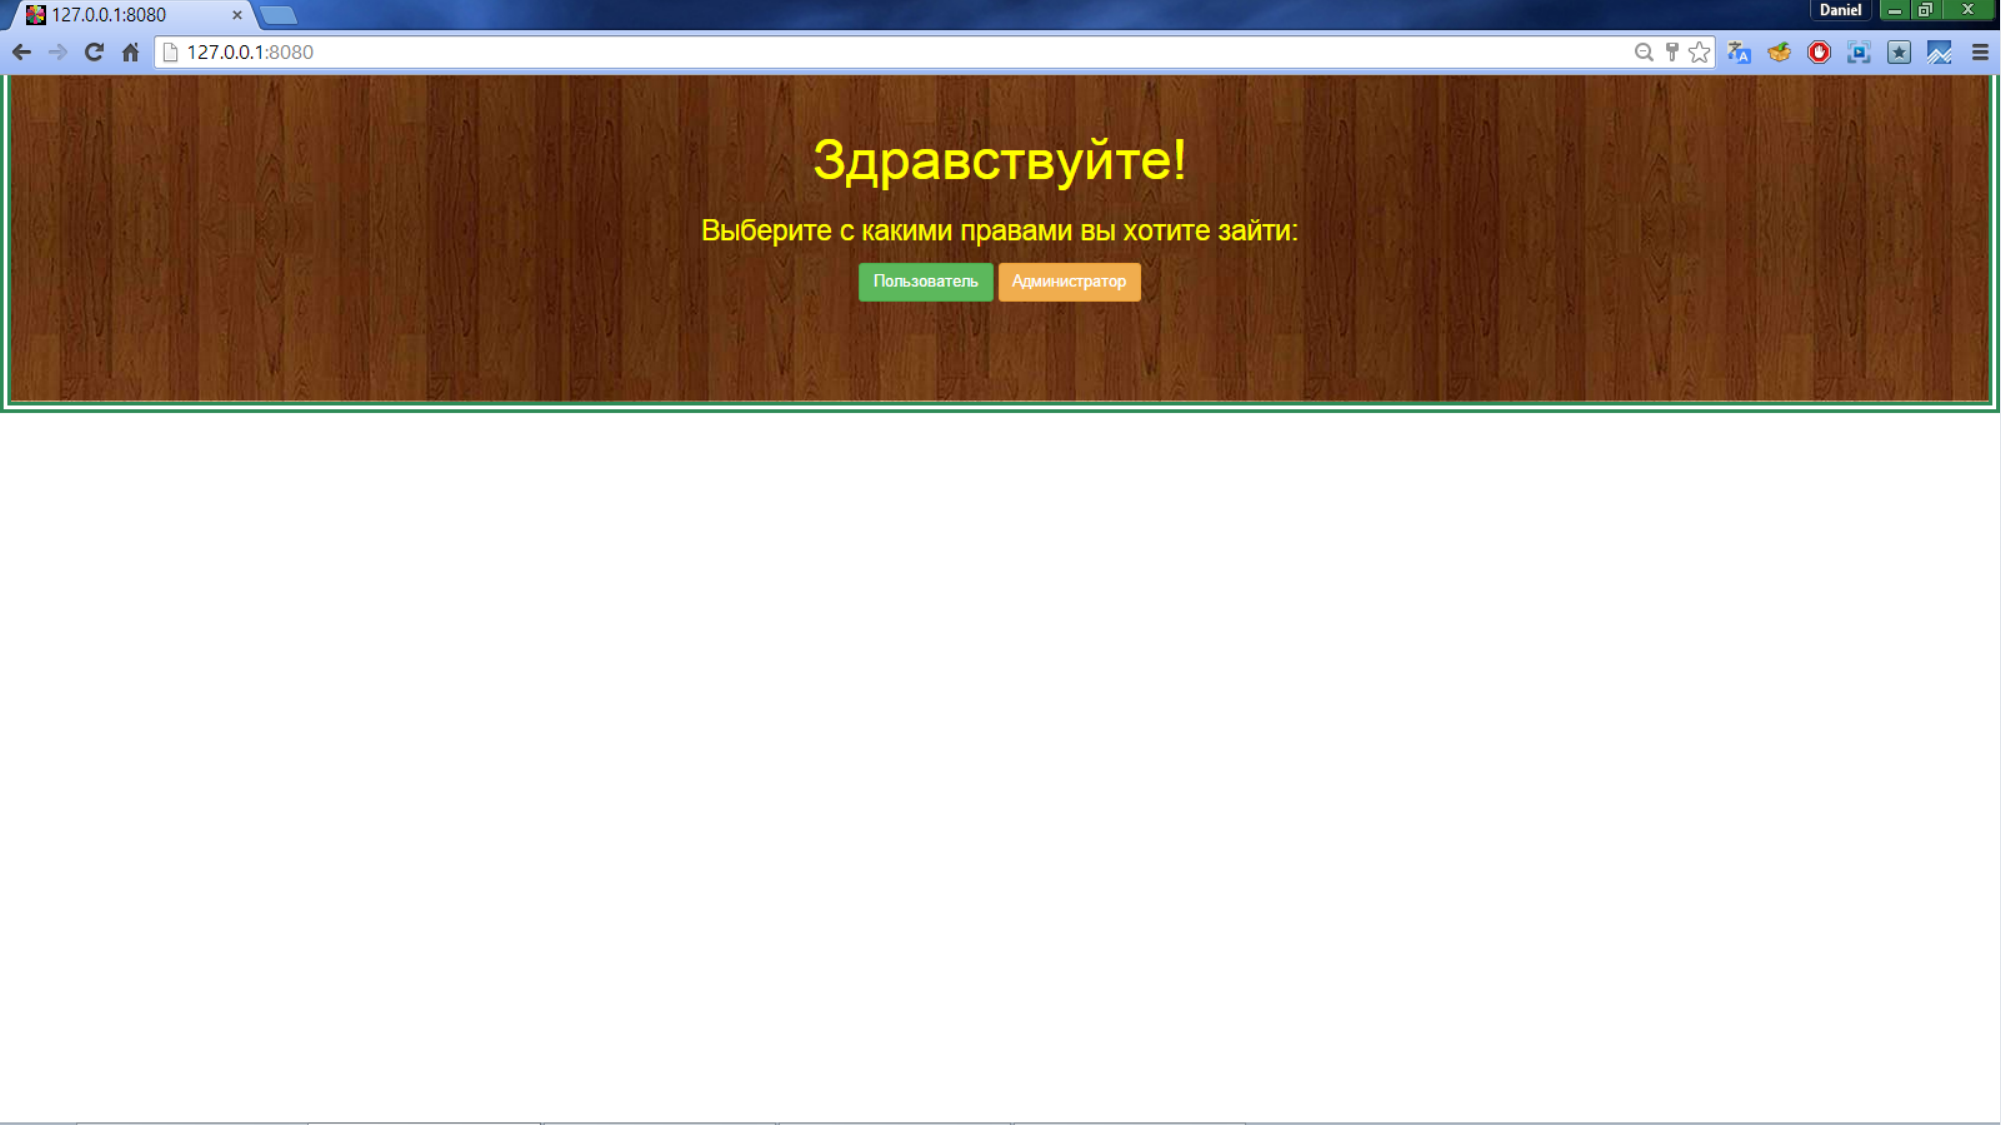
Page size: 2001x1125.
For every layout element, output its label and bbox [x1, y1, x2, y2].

list [0, 0, 2000, 1125]
